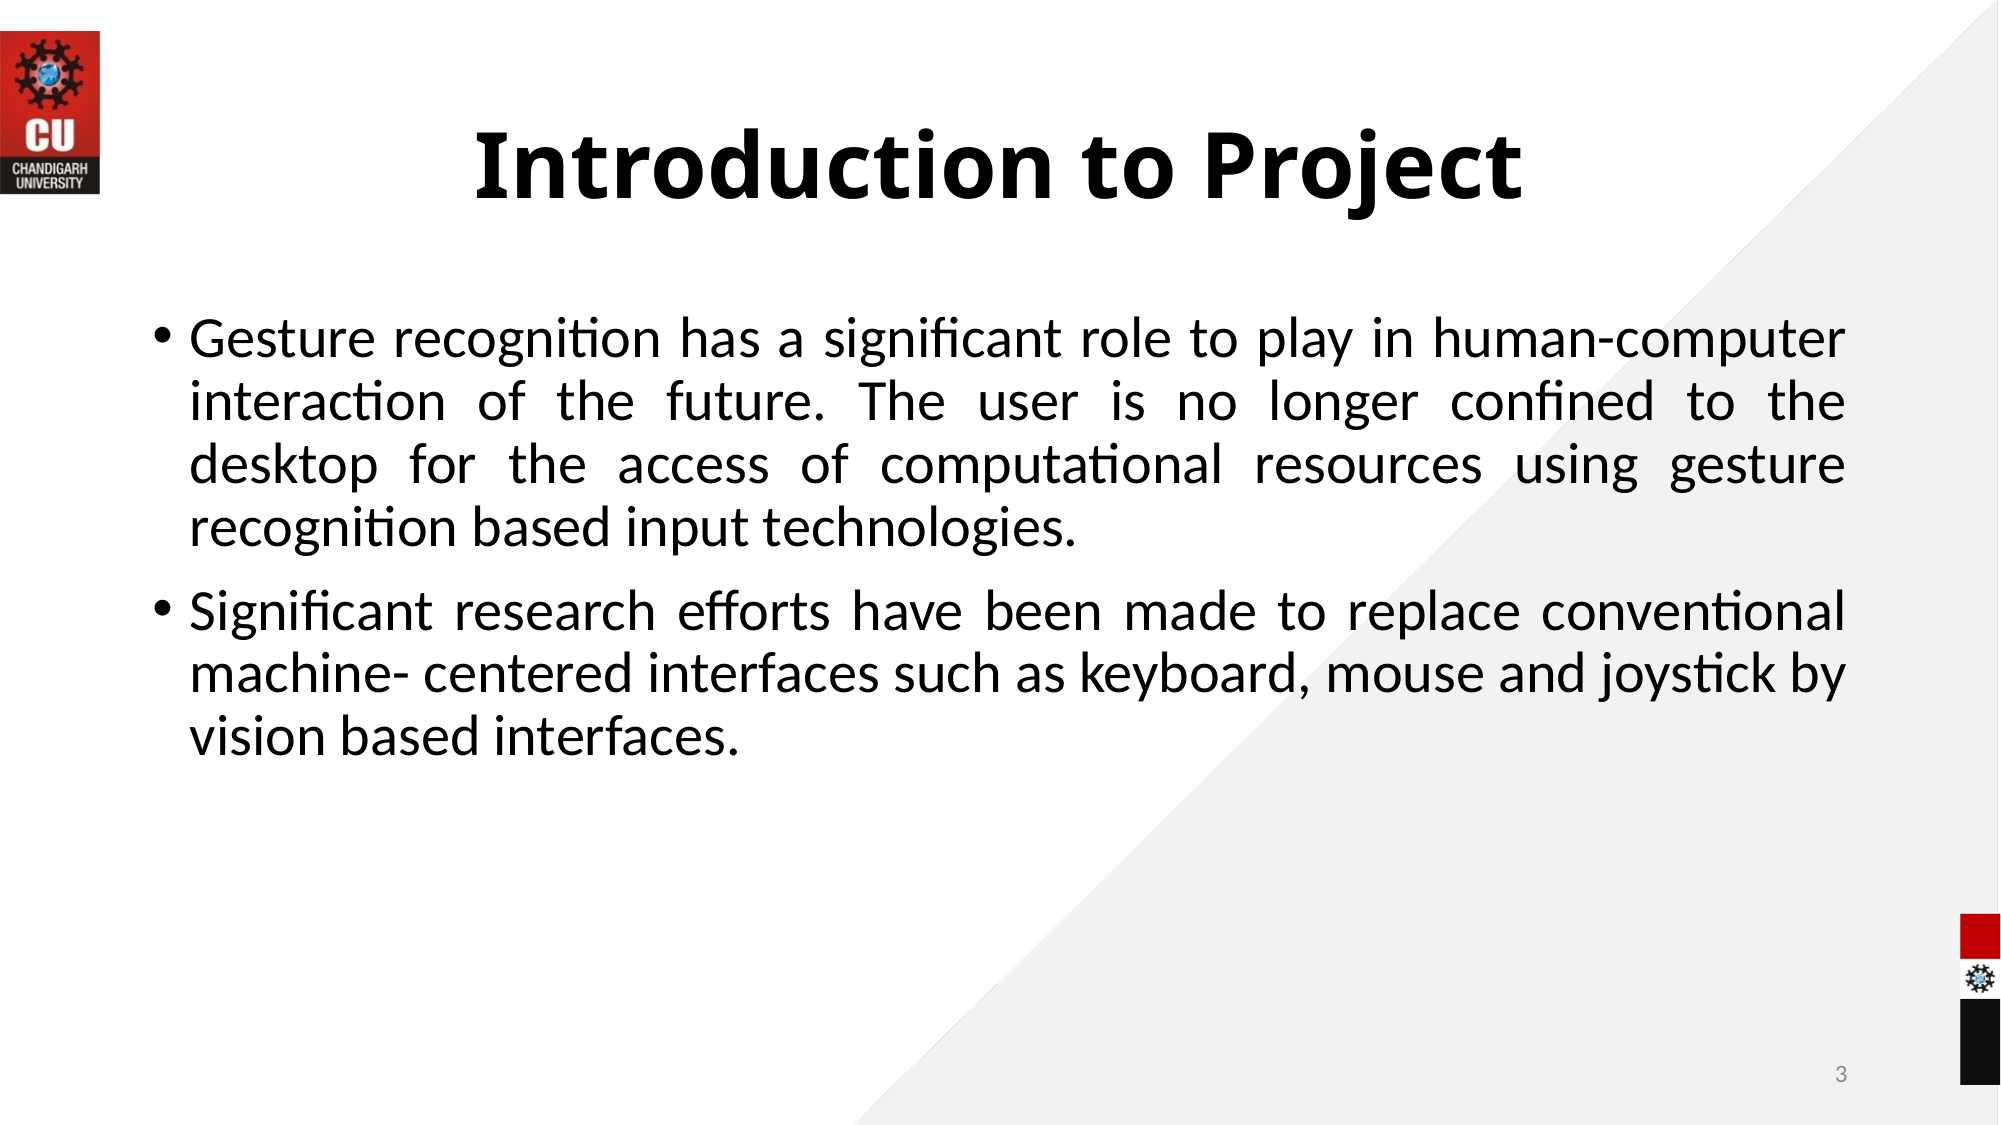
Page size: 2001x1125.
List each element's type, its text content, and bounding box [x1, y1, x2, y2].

list Gesture recognition has a significant role to play in human-computer interaction of the future. The user is no longer confined to the desktop for the access of computational resources using gesture recognition based input technologies. Significant research efforts have been made to replace conventional machine- centered interfaces such as keyboard, mouse and joystick by vision based interfaces. [137, 299, 1863, 1014]
picture [0, 0, 2001, 1125]
slide_number 3 [1412, 1042, 1863, 1103]
title Introduction to Project [137, 59, 1863, 278]
